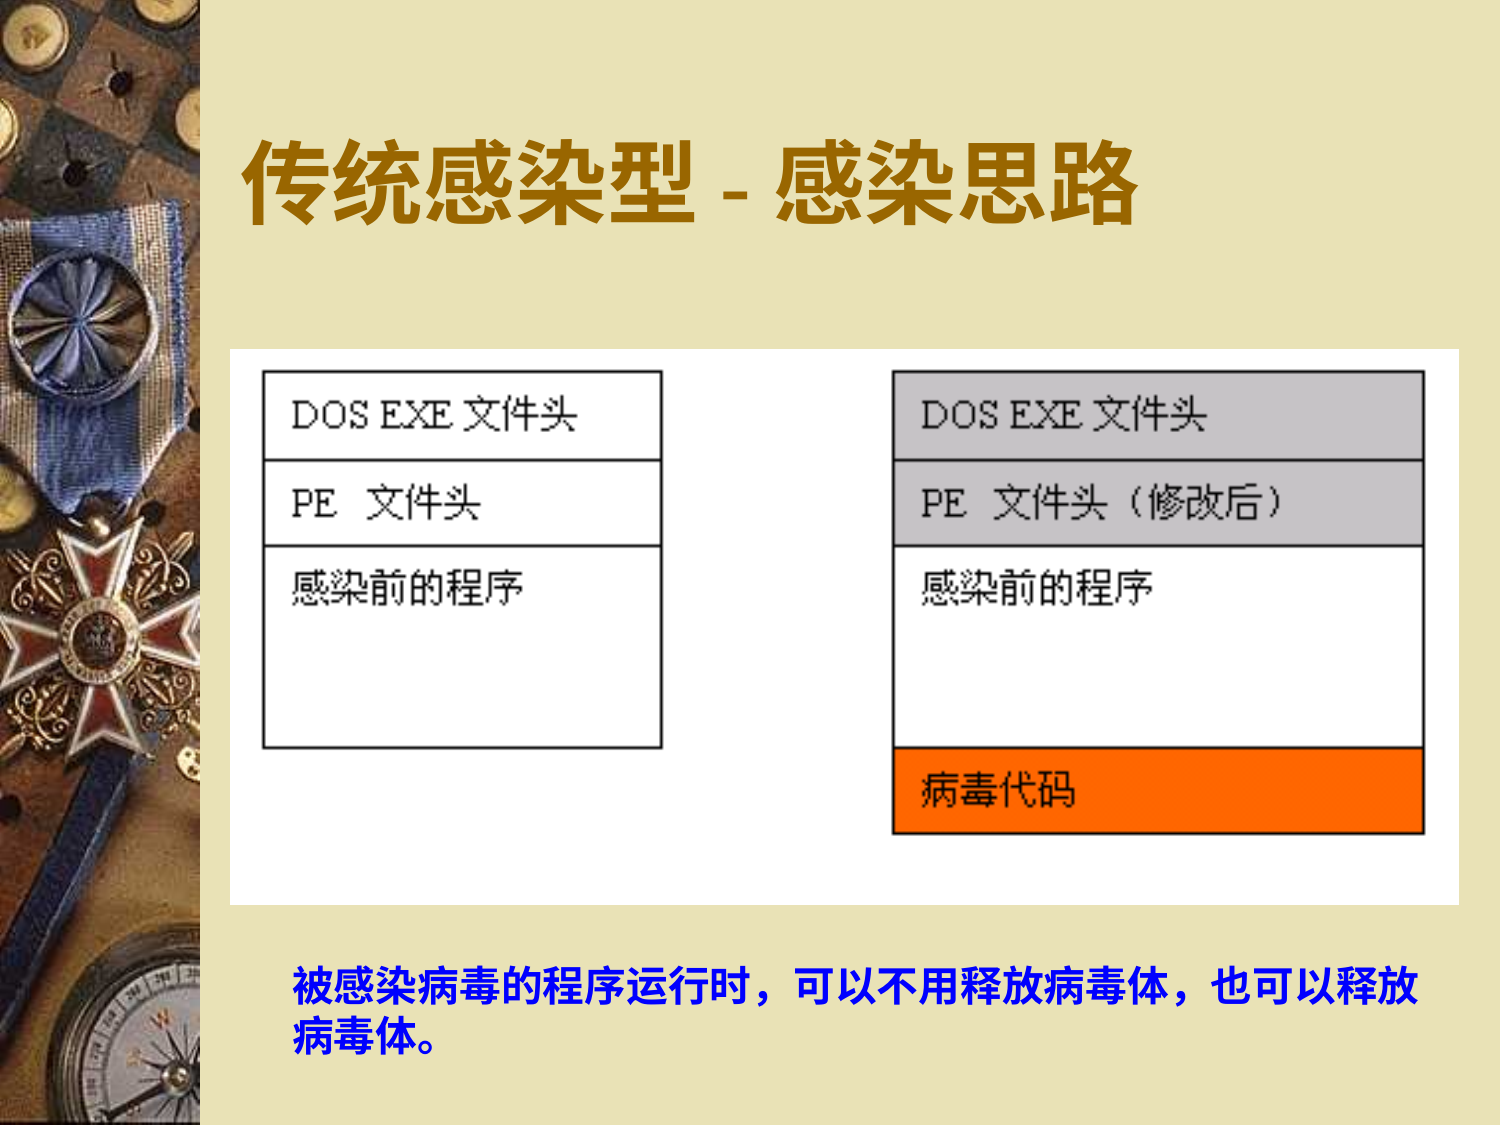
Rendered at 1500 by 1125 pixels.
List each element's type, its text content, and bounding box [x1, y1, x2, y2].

picture [0, 0, 200, 1125]
text_box 被感染病毒的程序运行时，可以不用释放病毒体，也可以释放病毒体。 [277, 952, 1459, 1068]
picture [229, 349, 1460, 906]
title 传统感染型-感染思路 [225, 87, 1463, 275]
